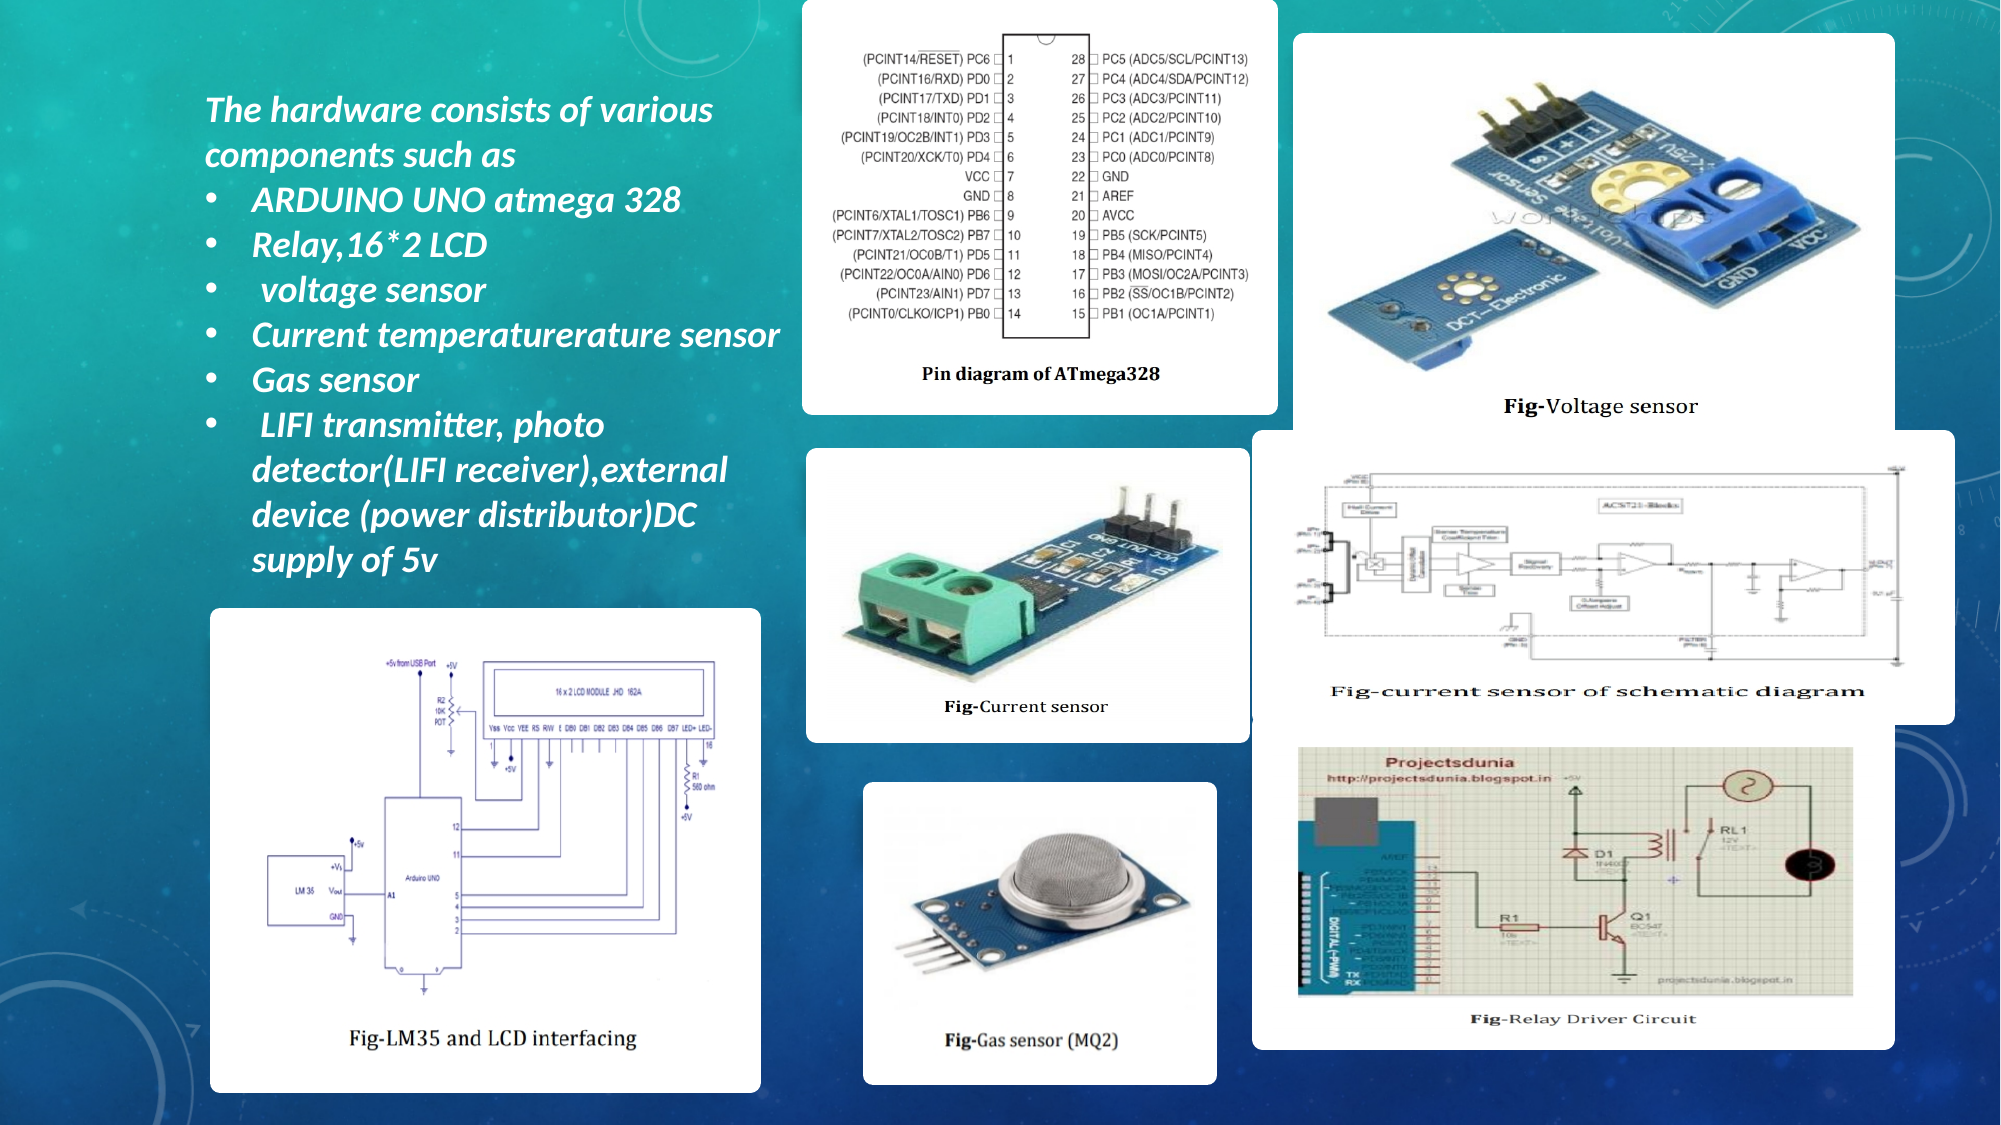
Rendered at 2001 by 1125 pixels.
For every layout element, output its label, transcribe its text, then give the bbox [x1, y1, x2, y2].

picture [822, 19, 1258, 395]
text_box The hardware consists of various components such as ARDUINO UNO atmega 328 Relay,16*2 LCD voltage sensor Current temperaturerature sensor Gas sensor LIFI transmitter, photo detector(LIFI receiver),external device (power distributor)DC supply of 5v [190, 77, 820, 588]
picture [0, 0, 2001, 1125]
picture [826, 468, 1230, 723]
